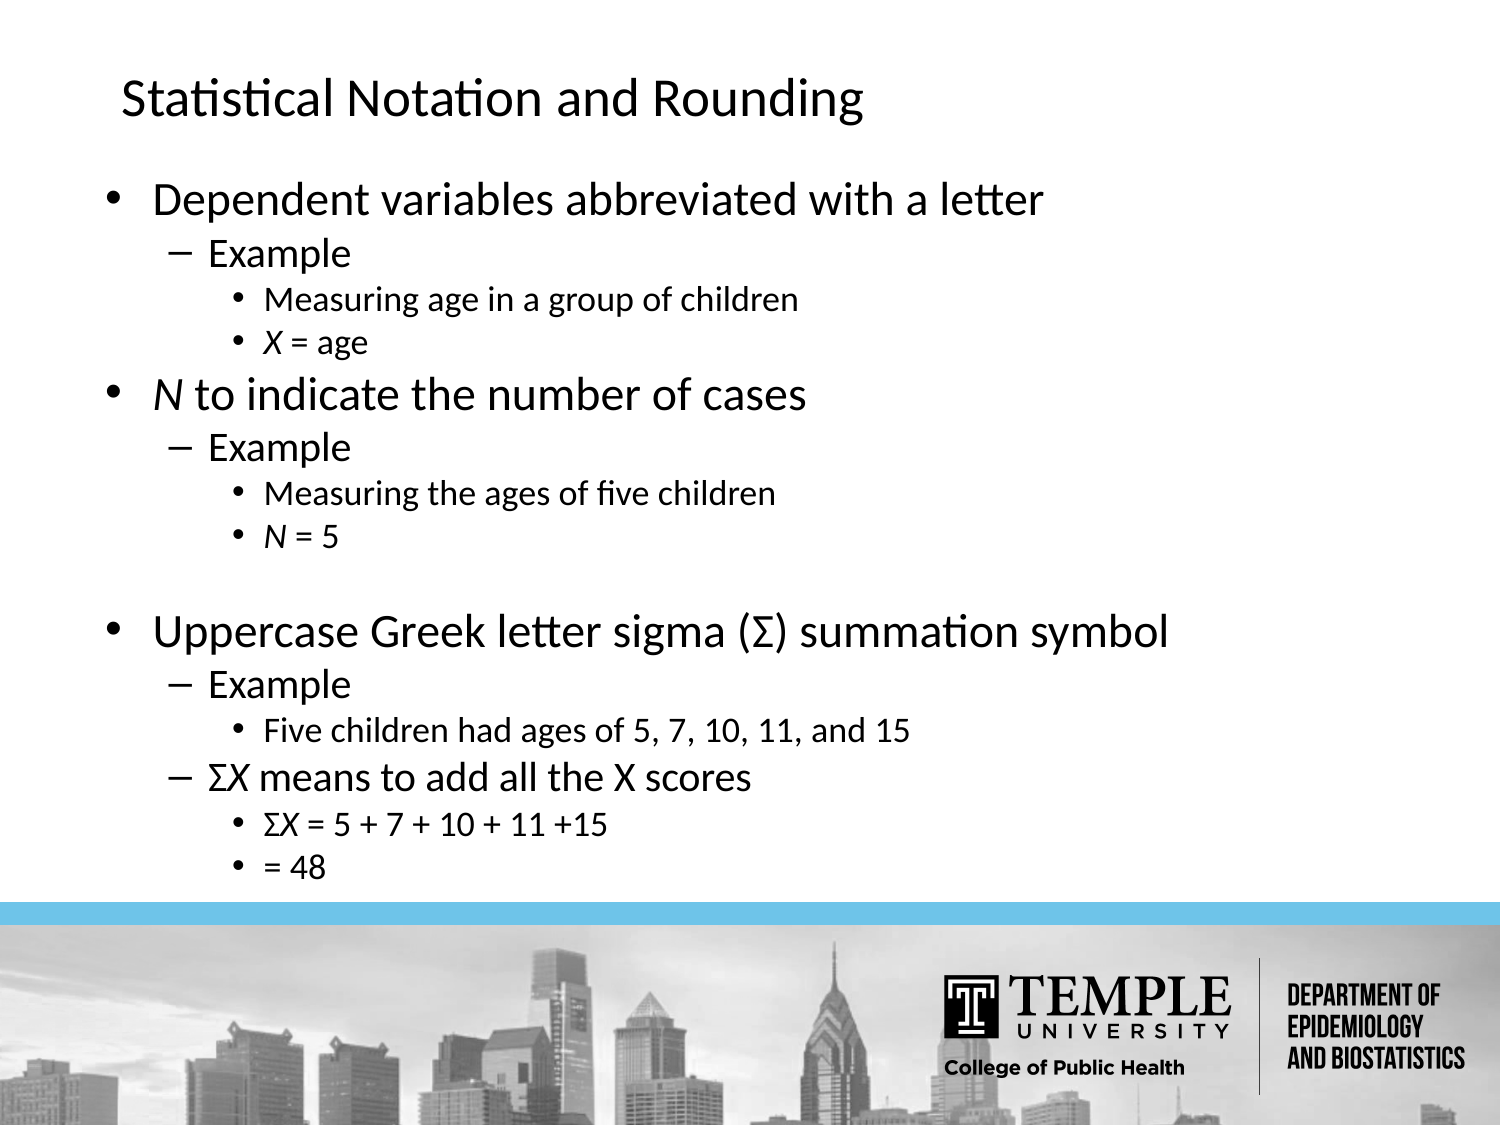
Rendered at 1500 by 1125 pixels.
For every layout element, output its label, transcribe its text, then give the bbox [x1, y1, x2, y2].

title Statistical Notation and Rounding [106, 53, 1154, 136]
picture [0, 902, 1500, 1125]
list Dependent variables abbreviated with a letter Example Measuring age in a group of children X = age N to indicate the number of cases Example Measuring the ages of five children N = 5 Uppercase Greek letter sigma (Σ) summation symbol Example Five children had ages of 5, 7, 10, 11, and 15 ΣX means to add all the X scores ΣX = 5 + 7 + 10 + 11 +15 = 48 [90, 160, 1440, 901]
